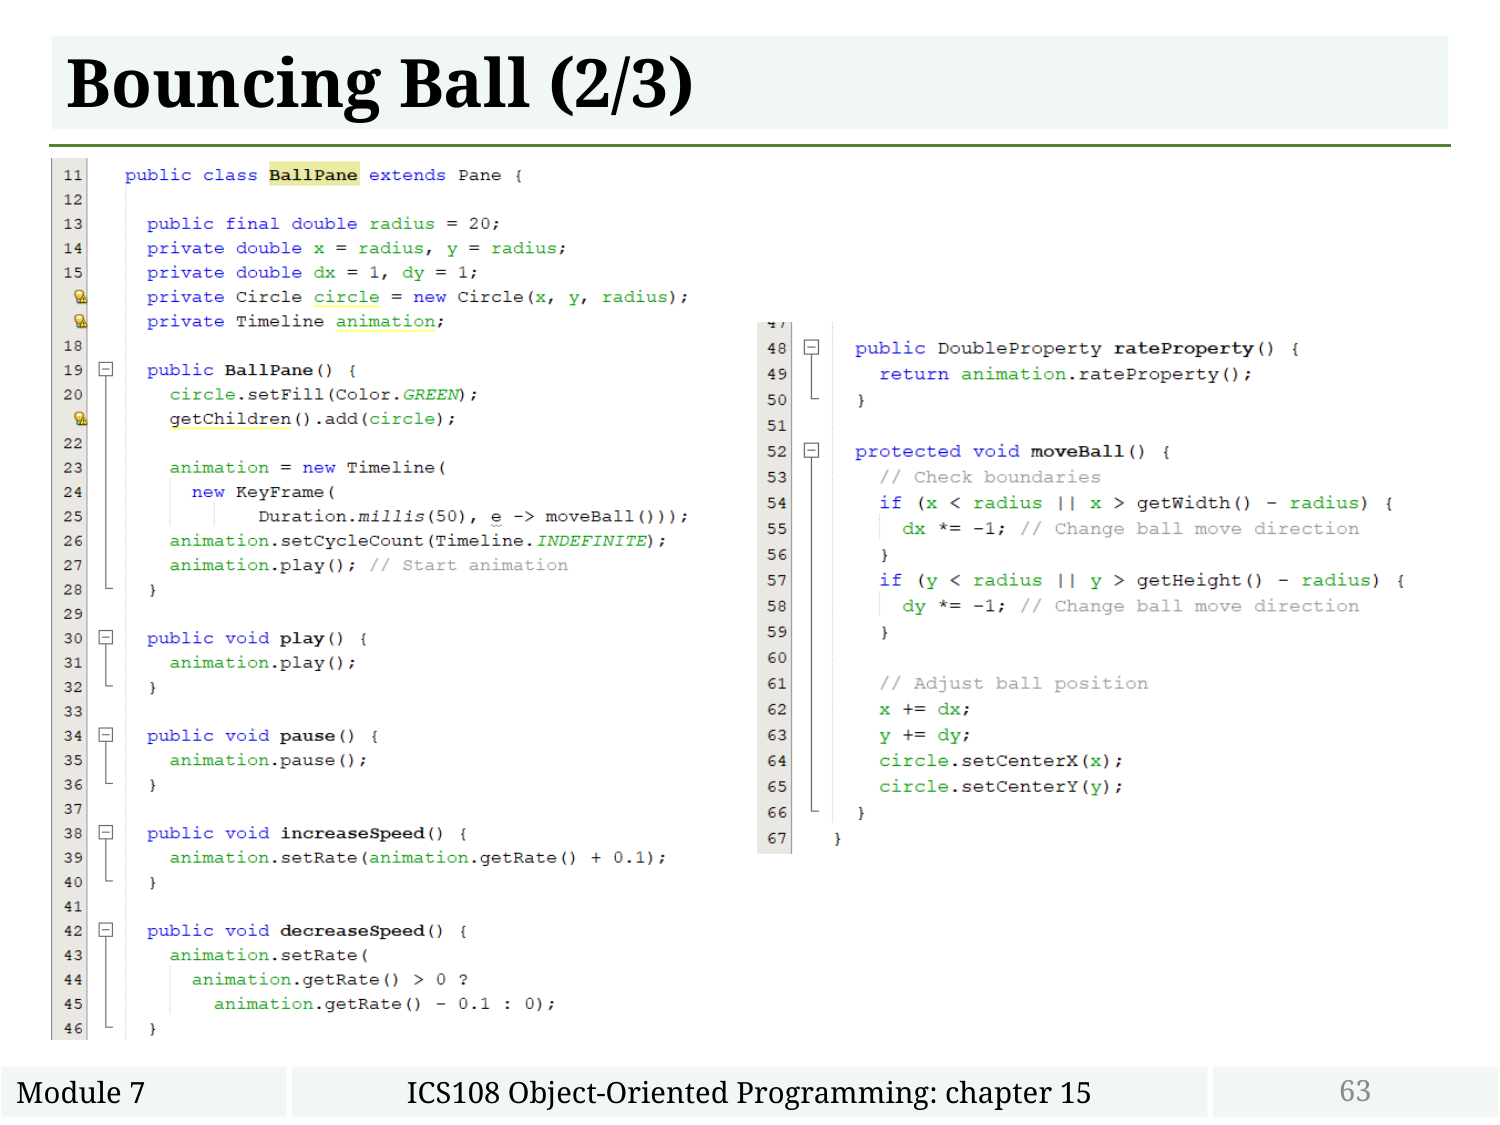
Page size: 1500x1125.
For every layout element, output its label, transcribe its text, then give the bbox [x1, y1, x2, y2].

title Bouncing Ball (2/3) [51, 36, 1449, 130]
slide_number 63 [1212, 1066, 1498, 1118]
picture [51, 158, 718, 1040]
picture [757, 322, 1423, 854]
